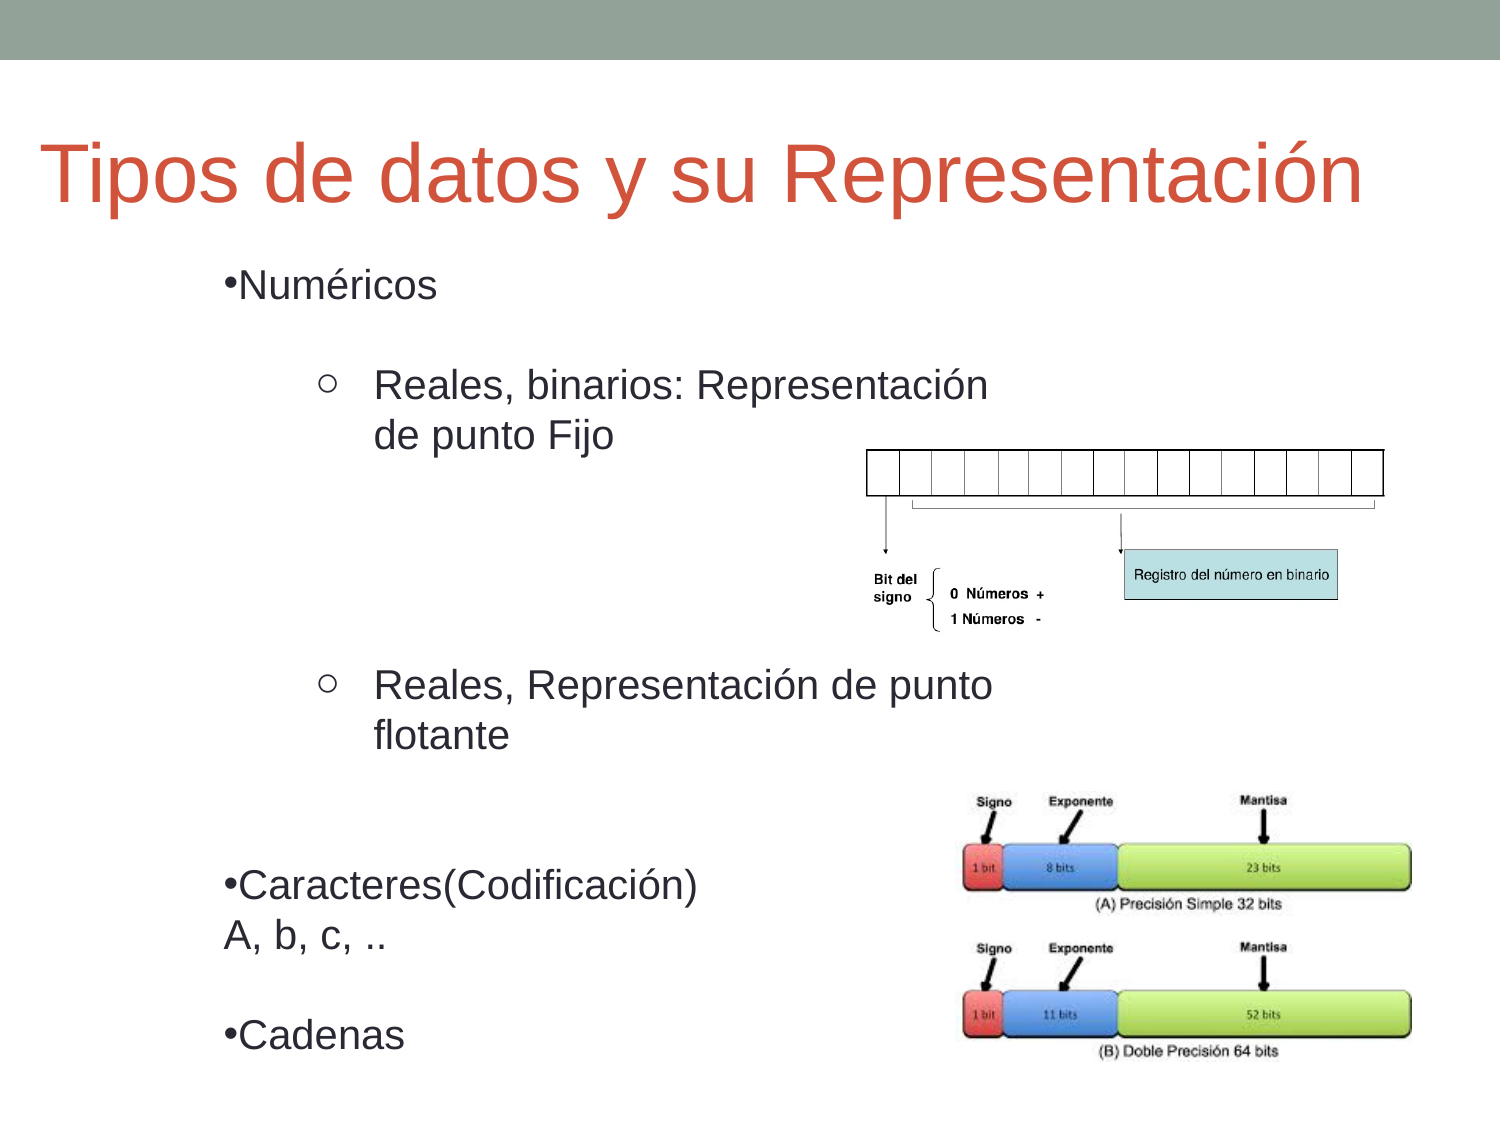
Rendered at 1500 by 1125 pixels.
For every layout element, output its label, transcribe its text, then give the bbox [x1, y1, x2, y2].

text_box Tipos de datos y su Representación [24, 87, 1425, 250]
picture [955, 791, 1413, 1063]
picture [838, 413, 1413, 642]
text_box Numéricos Reales, binarios: Representación de punto Fijo Reales, Representación de punto flotante Caracteres(Codificación) A, b, c, .. Cadenas [208, 249, 1036, 676]
